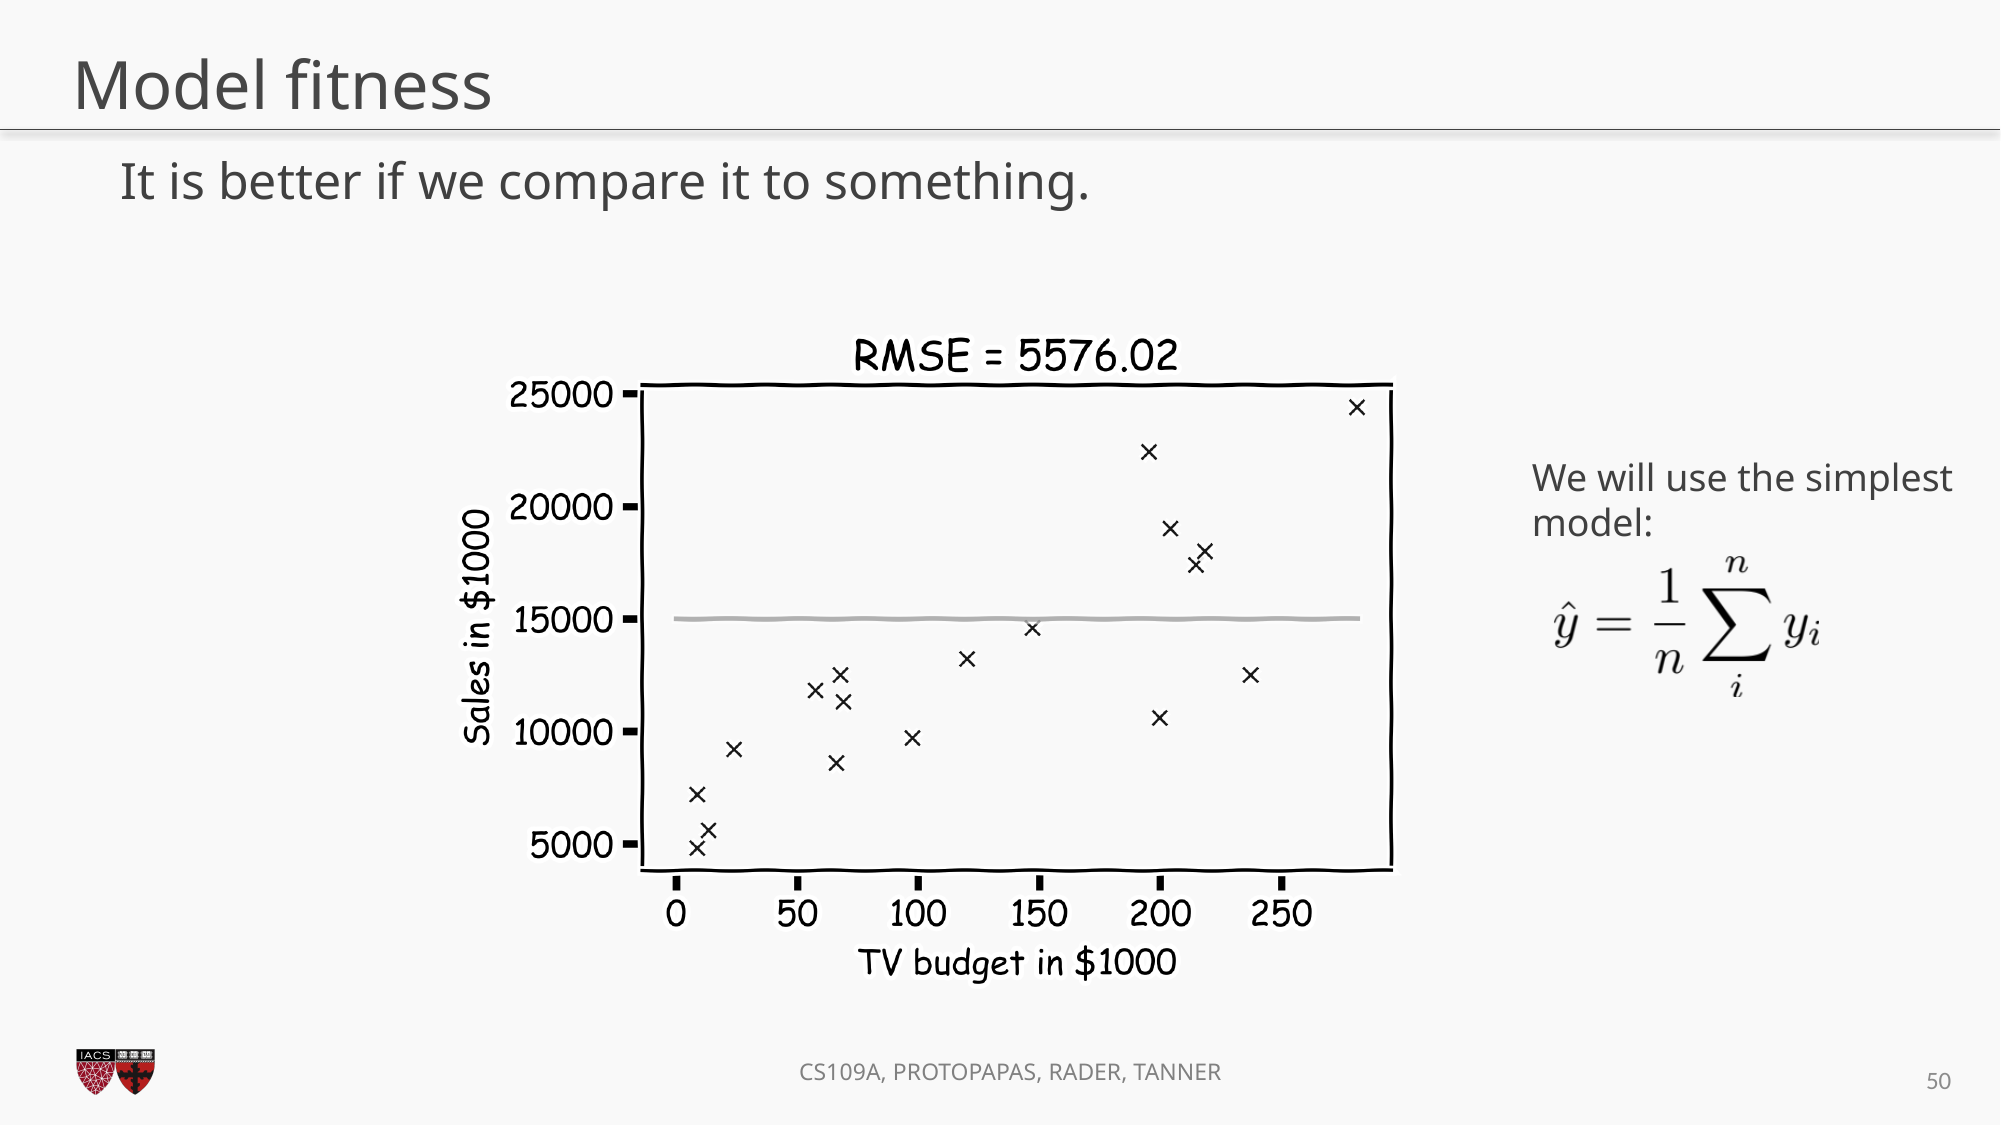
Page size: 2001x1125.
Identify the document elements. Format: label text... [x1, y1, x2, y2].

picture [75, 1049, 155, 1095]
text_box It is better if we compare it to something. [105, 141, 1835, 217]
title Model fitness [57, 35, 1943, 162]
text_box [428, 299, 2000, 1013]
slide_number 49 [1500, 1050, 1967, 1110]
